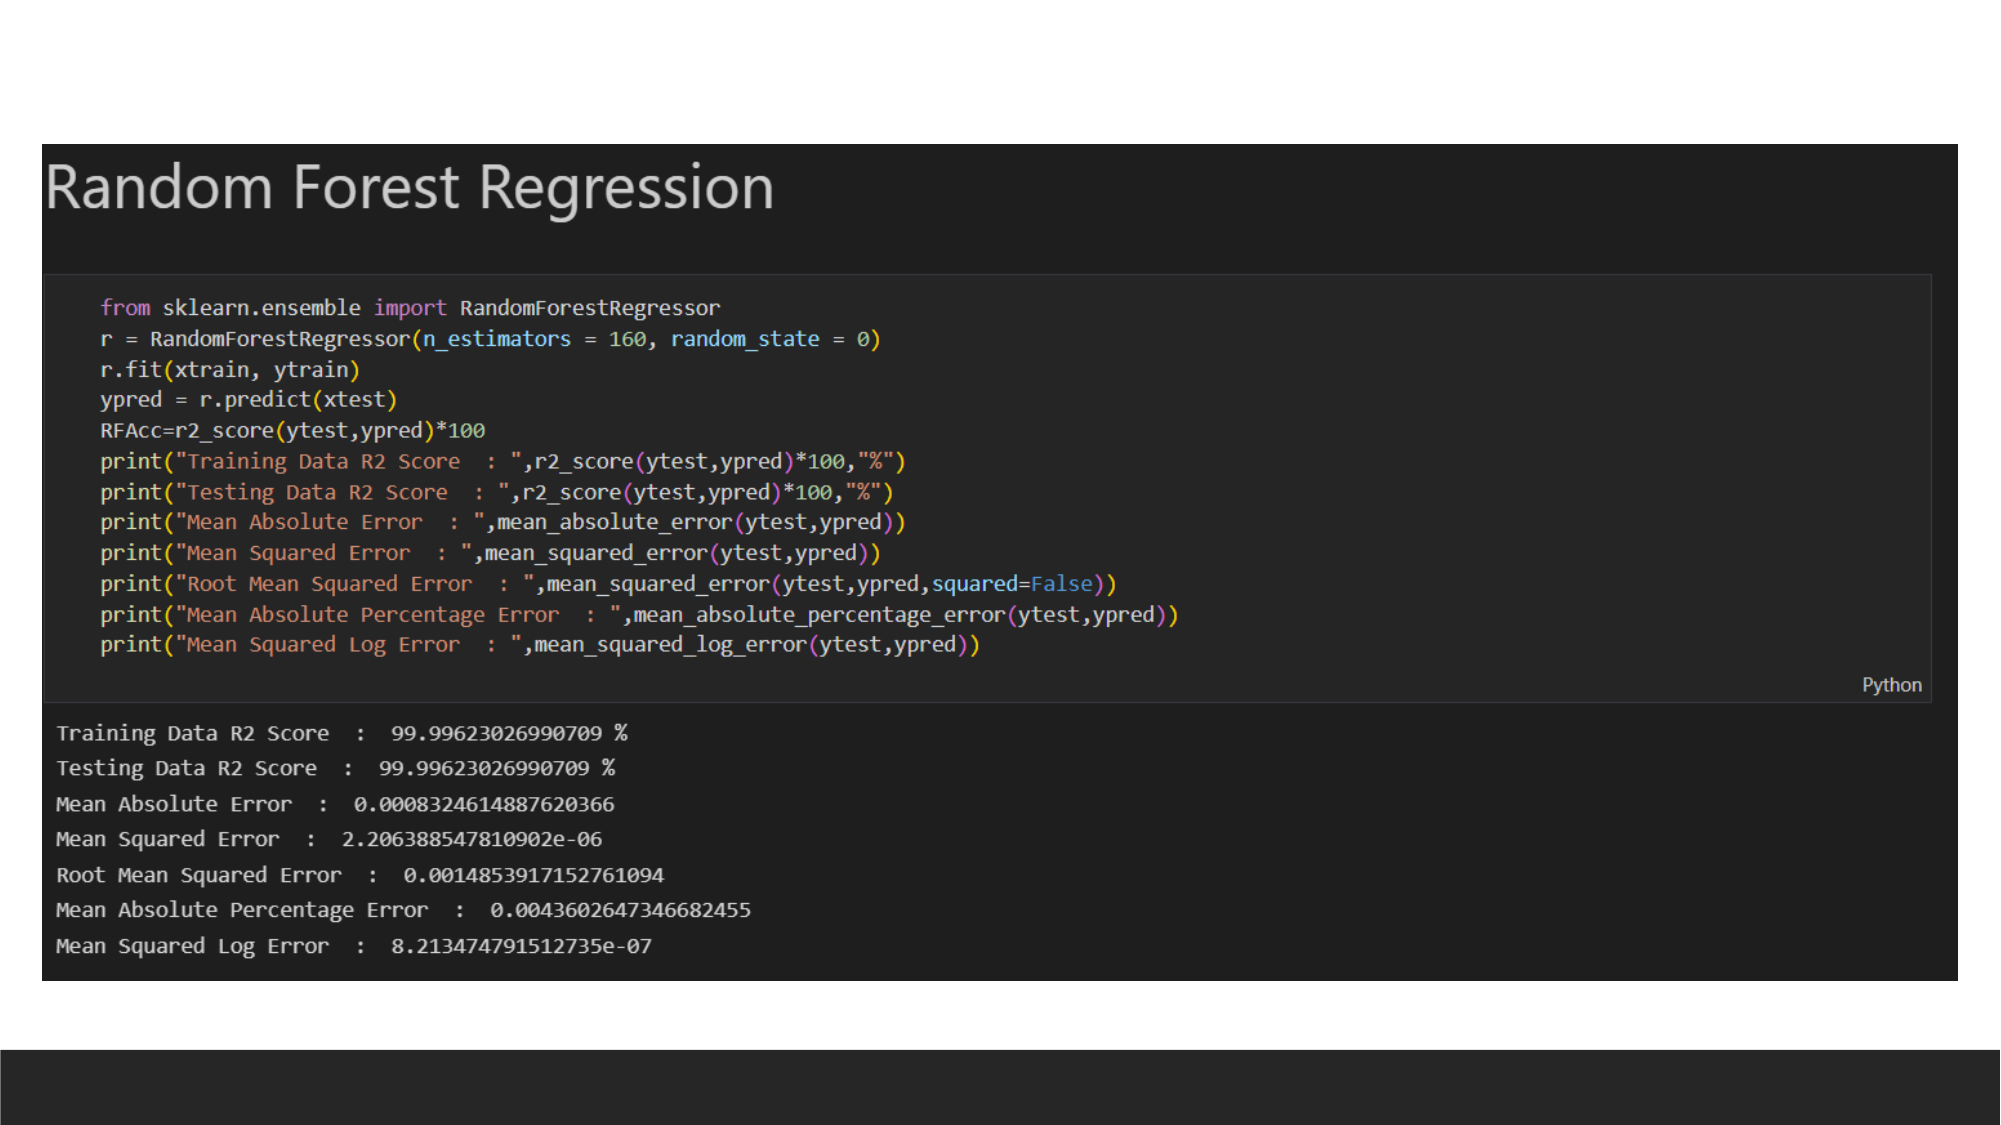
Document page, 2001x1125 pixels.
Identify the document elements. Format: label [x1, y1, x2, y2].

picture [41, 144, 1959, 981]
